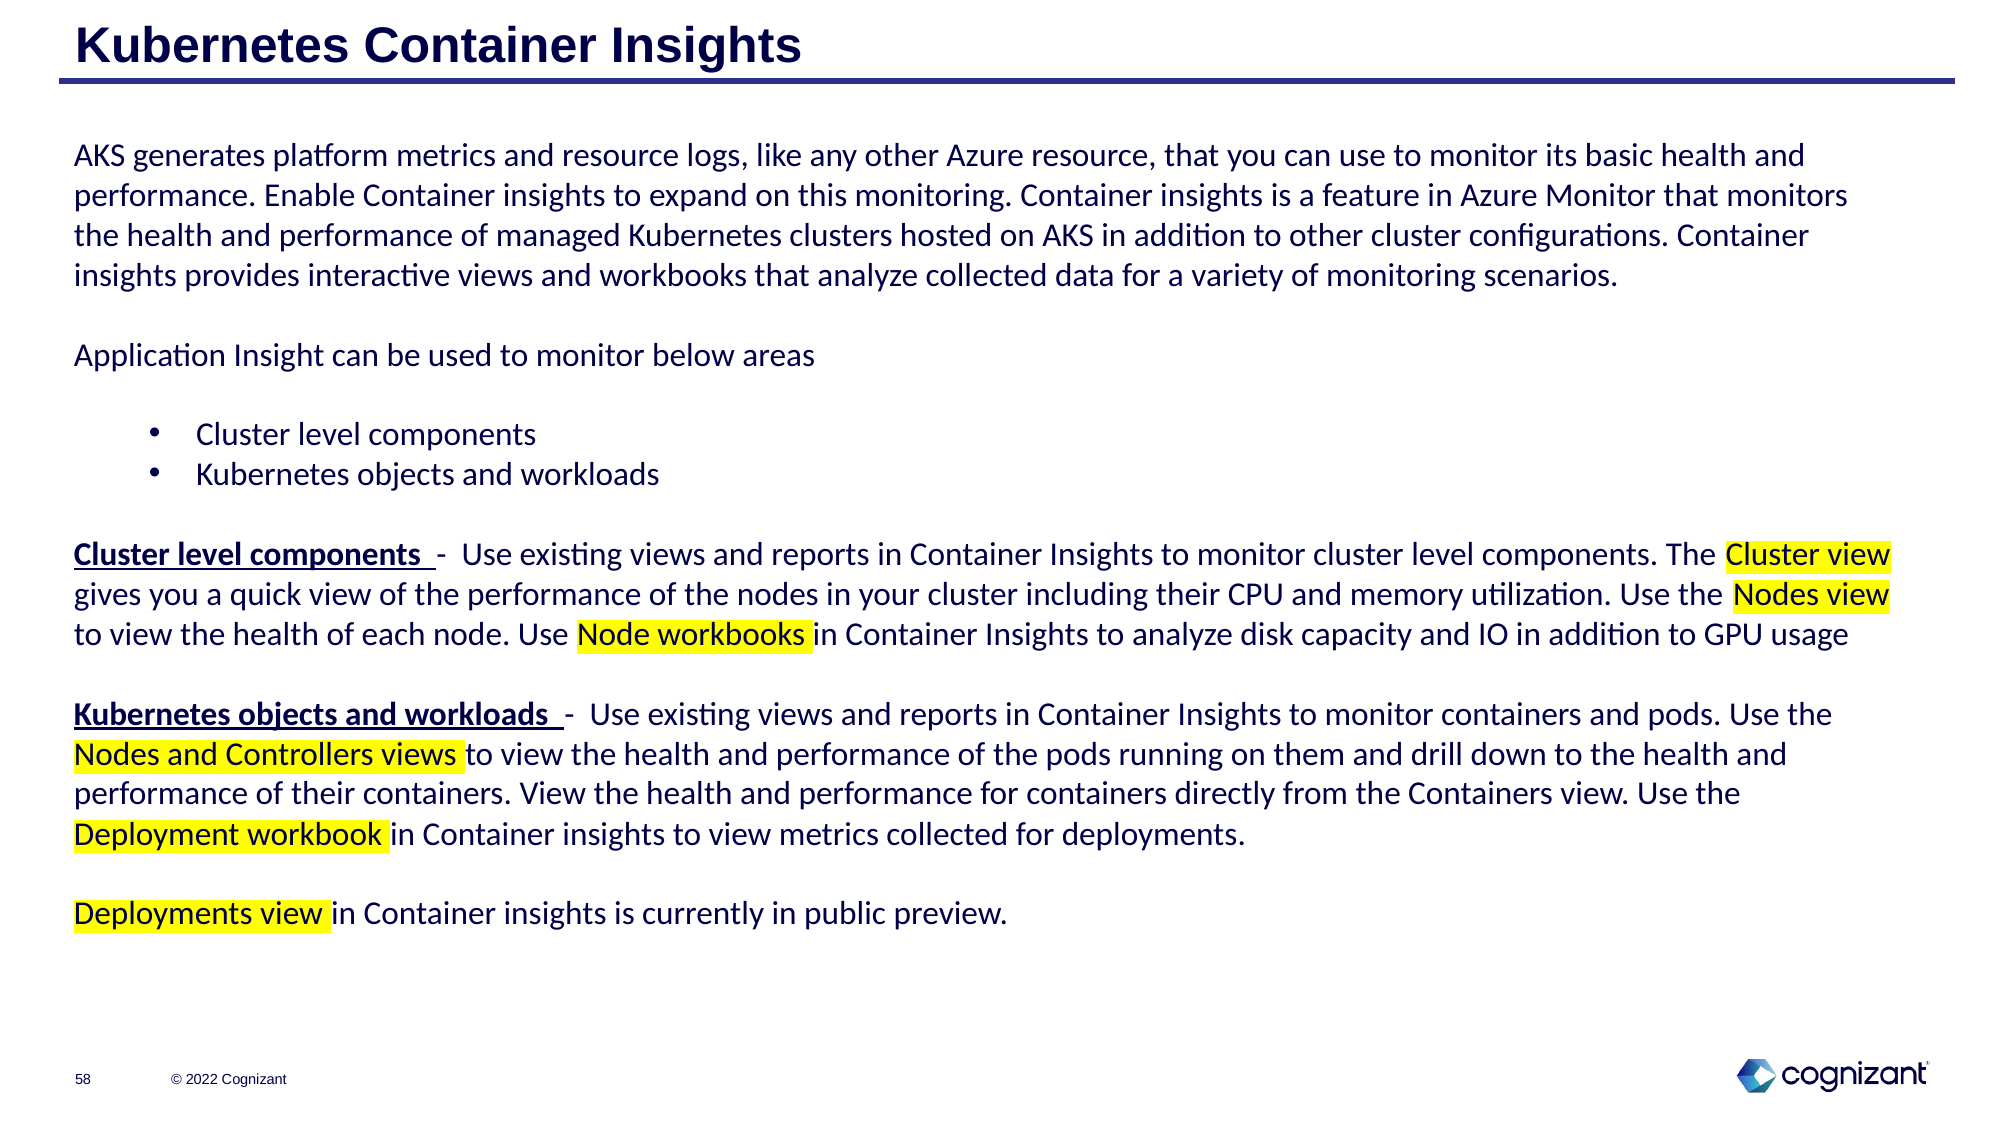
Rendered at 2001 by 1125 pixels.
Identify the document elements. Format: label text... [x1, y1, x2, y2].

picture [1719, 1042, 1943, 1109]
text_box AKS generates platform metrics and resource logs, like any other Azure resource, that you can use to monitor its basic health and performance. Enable Container insights to expand on this monitoring. Container insights is a feature in Azure Monitor that monitors the health and performance of managed Kubernetes clusters hosted on AKS in addition to other cluster configurations. Container insights provides interactive views and workbooks that analyze collected data for a variety of monitoring scenarios. Application Insight can be used to monitor below areas Cluster level components Kubernetes objects and workloads Cluster level components - Use existing views and reports in Container Insights to monitor cluster level components. The Cluster view gives you a quick view of the performance of the nodes in your cluster including their CPU and memory utilization. Use the Nodes view to view the health of each node. Use Node workbooks in Container Insights to analyze disk capacity and IO in addition to GPU usage Kubernetes objects and workloads - Use existing views and reports in Container Insights to monitor containers and pods. Use the Nodes and Controllers views to view the health and performance of the pods running on them and drill down to the health and performance of their containers. View the health and performance for containers directly from the Containers view. Use the Deployment workbook in Container insights to view metrics collected for deployments. Deployments view in Container insights is currently in public preview. [59, 125, 1914, 1099]
title Kubernetes Container Insights [74, 12, 1848, 63]
